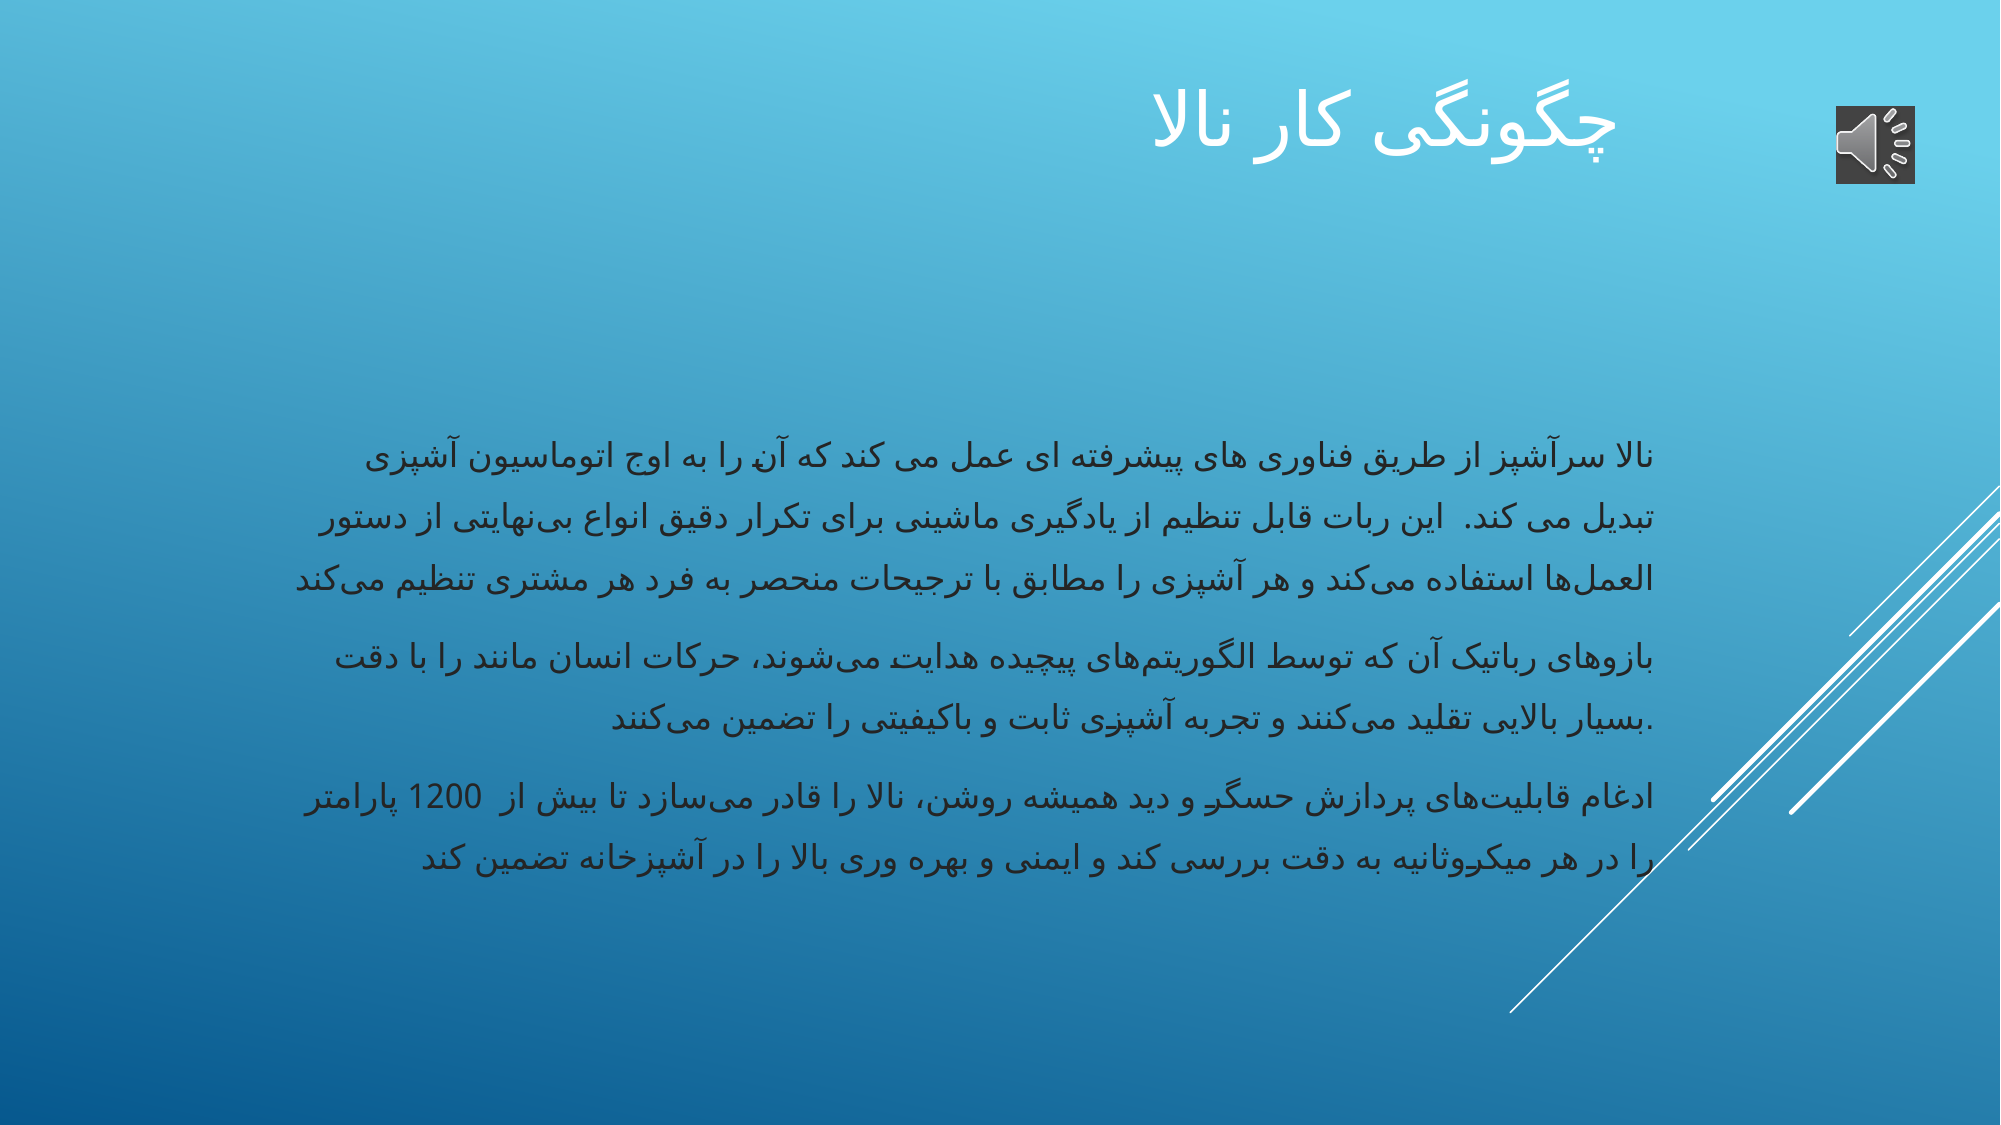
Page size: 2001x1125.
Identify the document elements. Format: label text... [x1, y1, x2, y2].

picture [1835, 105, 1916, 186]
list نالا سرآشپز از طریق فناوری های پیشرفته ای عمل می کند که آن را به اوج اتوماسیون آشپزی تبدیل می کند. این ربات قابل تنظیم از یادگیری ماشینی برای تکرار دقیق انواع بی‌نهایتی از دستور العمل‌ها استفاده می‌کند و هر آشپزی را مطابق با ترجیحات منحصر به فرد هر مشتری تنظیم می‌کند بازوهای رباتیک آن که توسط الگوریتم‌های پیچیده هدایت می‌شوند، حرکات انسان ‌مانند را با دقت بسیار بالایی تقلید می‌کنند و تجربه آشپزی ثابت و باکیفیتی را تضمین می‌کنند. ادغام قابلیت‌های پردازش حسگر و دید همیشه روشن، نالا را قادر می‌سازد تا بیش از 1200 پارامتر را در هر میکروثانیه به دقت بررسی کند و ایمنی و بهره‌ وری بالا را در آشپزخانه تضمین کند [269, 348, 1670, 941]
title چگونگی کار نالا [1135, 0, 2000, 240]
